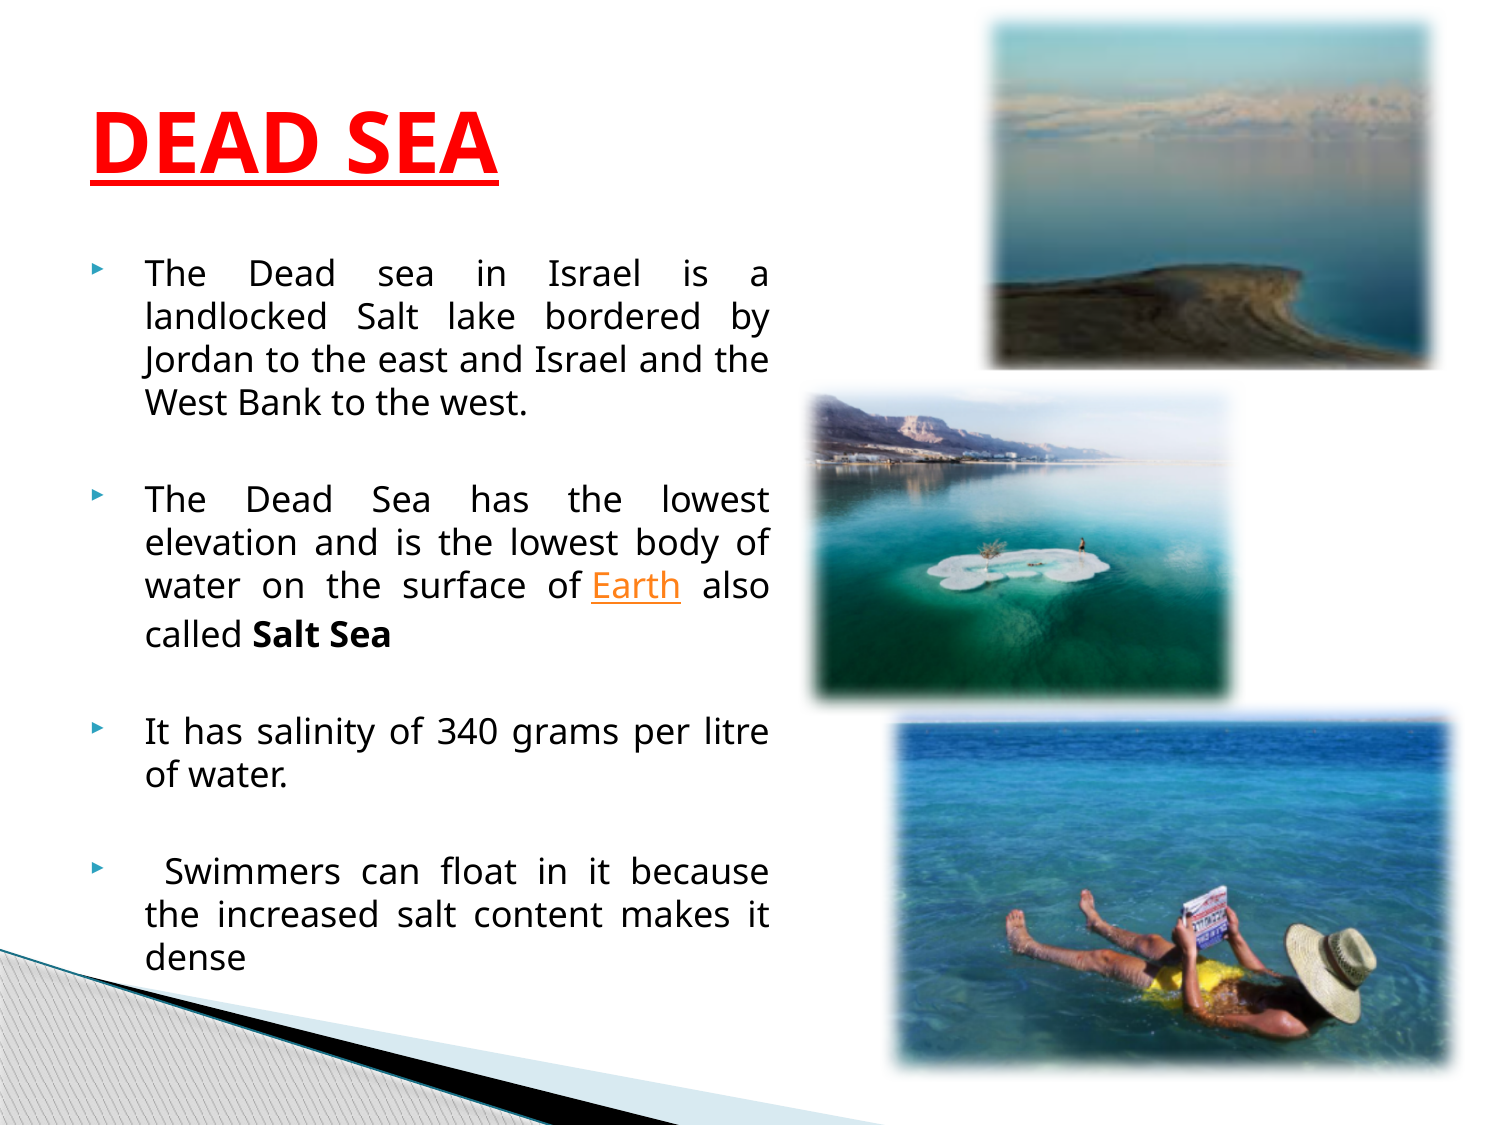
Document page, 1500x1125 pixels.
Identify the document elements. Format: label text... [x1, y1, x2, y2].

list The Dead sea in Israel is a landlocked Salt lake bordered by Jordan to the east and Israel and the West Bank to the west. The Dead Sea has the lowest elevation and is the lowest body of water on the surface of Earth also called Salt Sea It has salinity of 340 grams per litre of water. Swimmers can float in it because the increased salt content makes it dense [75, 243, 786, 986]
picture [796, 4, 1466, 1083]
title DEAD SEA [75, 45, 968, 233]
